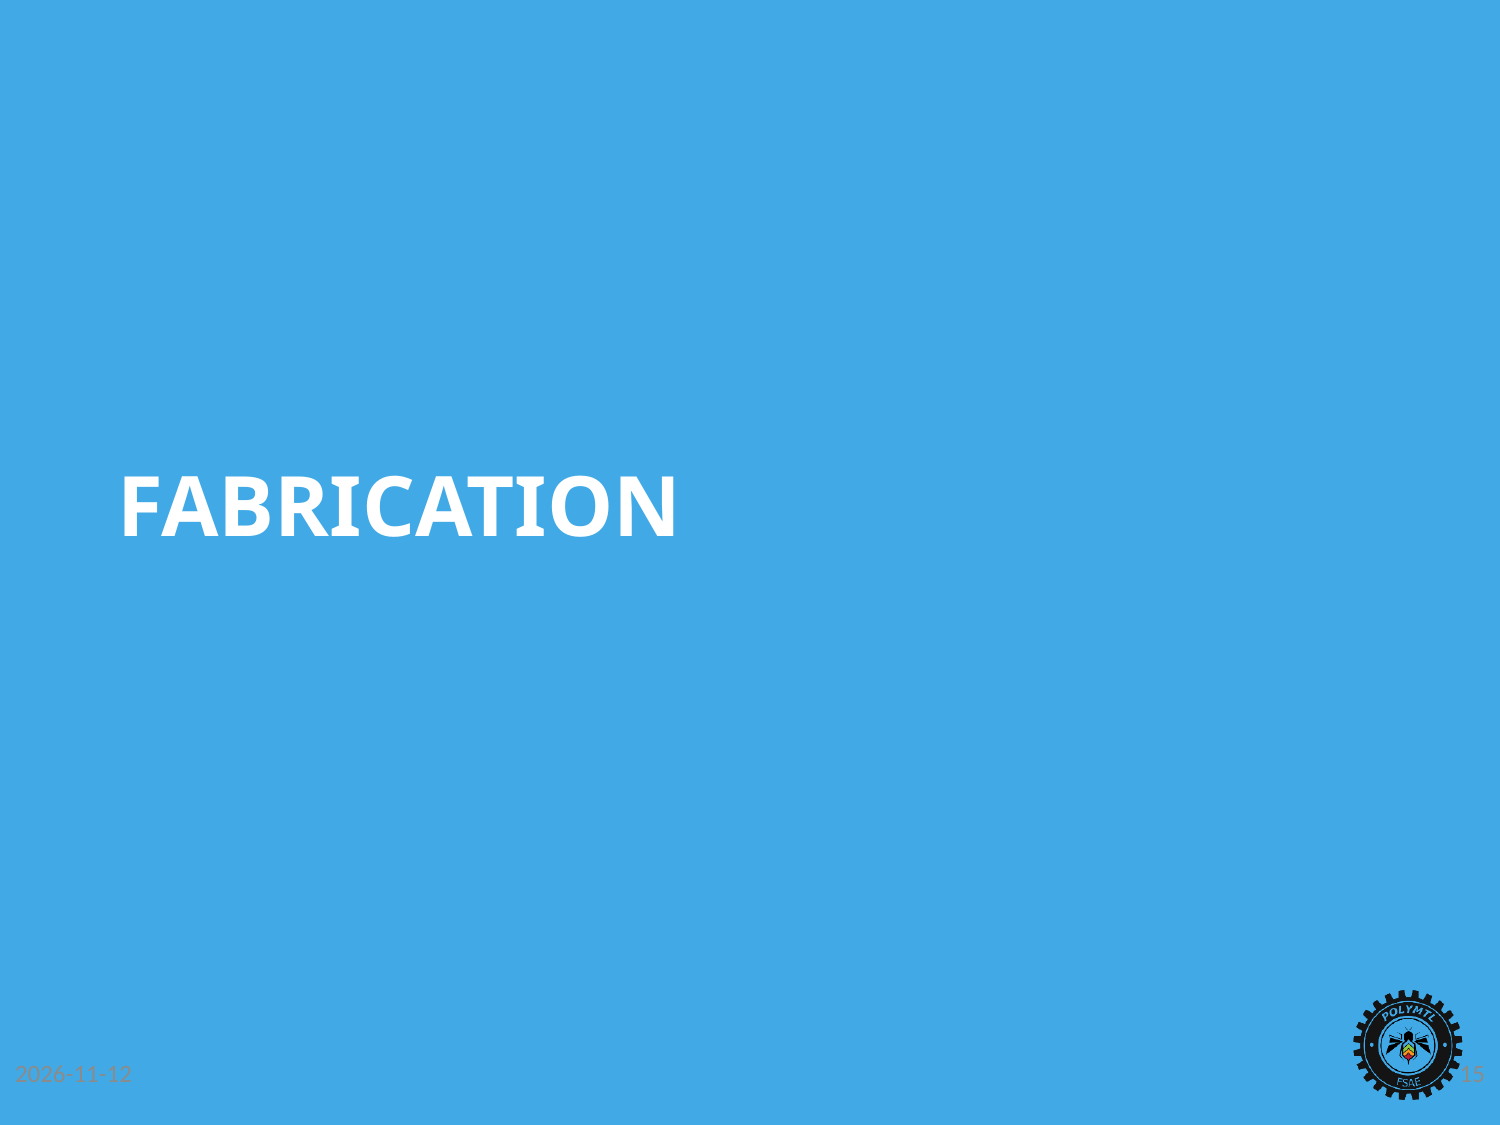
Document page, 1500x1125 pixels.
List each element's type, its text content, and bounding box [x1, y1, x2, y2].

title Fabrication [102, 380, 1397, 563]
slide_number 15 [1162, 1042, 1500, 1103]
picture [1353, 990, 1471, 1042]
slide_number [0, 1042, 338, 1103]
